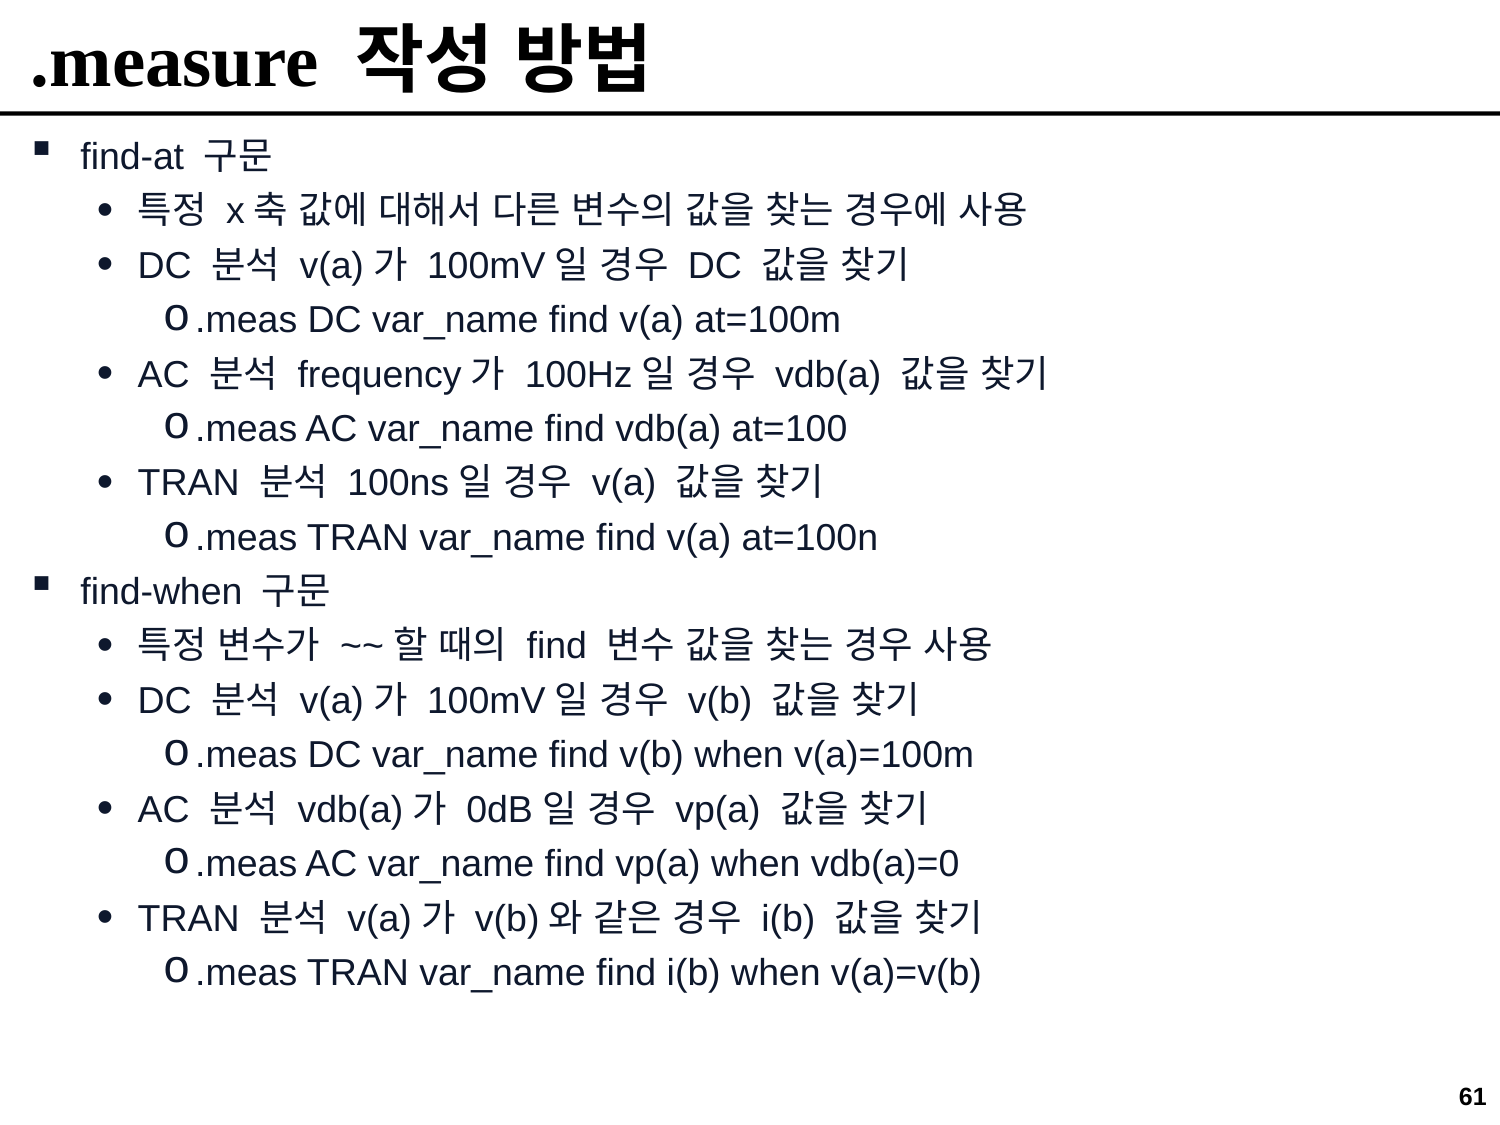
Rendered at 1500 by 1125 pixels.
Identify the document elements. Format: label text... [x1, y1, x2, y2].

title .measure 작성 방법 [17, 0, 1480, 113]
list find-at 구문 특정 x축 값에 대해서 다른 변수의 값을 찾는 경우에 사용 DC 분석 v(a)가 100mV일 경우 DC 값을 찾기 .meas DC var_name find v(a) at=100m AC 분석 frequency가 100Hz일 경우 vdb(a) 값을 찾기 .meas AC var_name find vdb(a) at=100 TRAN 분석 100ns일 경우 v(a) 값을 찾기 .meas TRAN var_name find v(a) at=100n find-when 구문 특정 변수가 ~~할 때의 find 변수 값을 찾는 경우 사용 DC 분석 v(a)가 100mV일 경우 v(b) 값을 찾기 .meas DC var_name find v(b) when v(a)=100m AC 분석 vdb(a)가 0dB일 경우 vp(a) 값을 찾기 .meas AC var_name find vp(a) when vdb(a)=0 TRAN 분석 v(a)가 v(b)와 같은 경우 i(b) 값을 찾기 .meas TRAN var_name find i(b) when v(a)=v(b) [17, 125, 1480, 1076]
